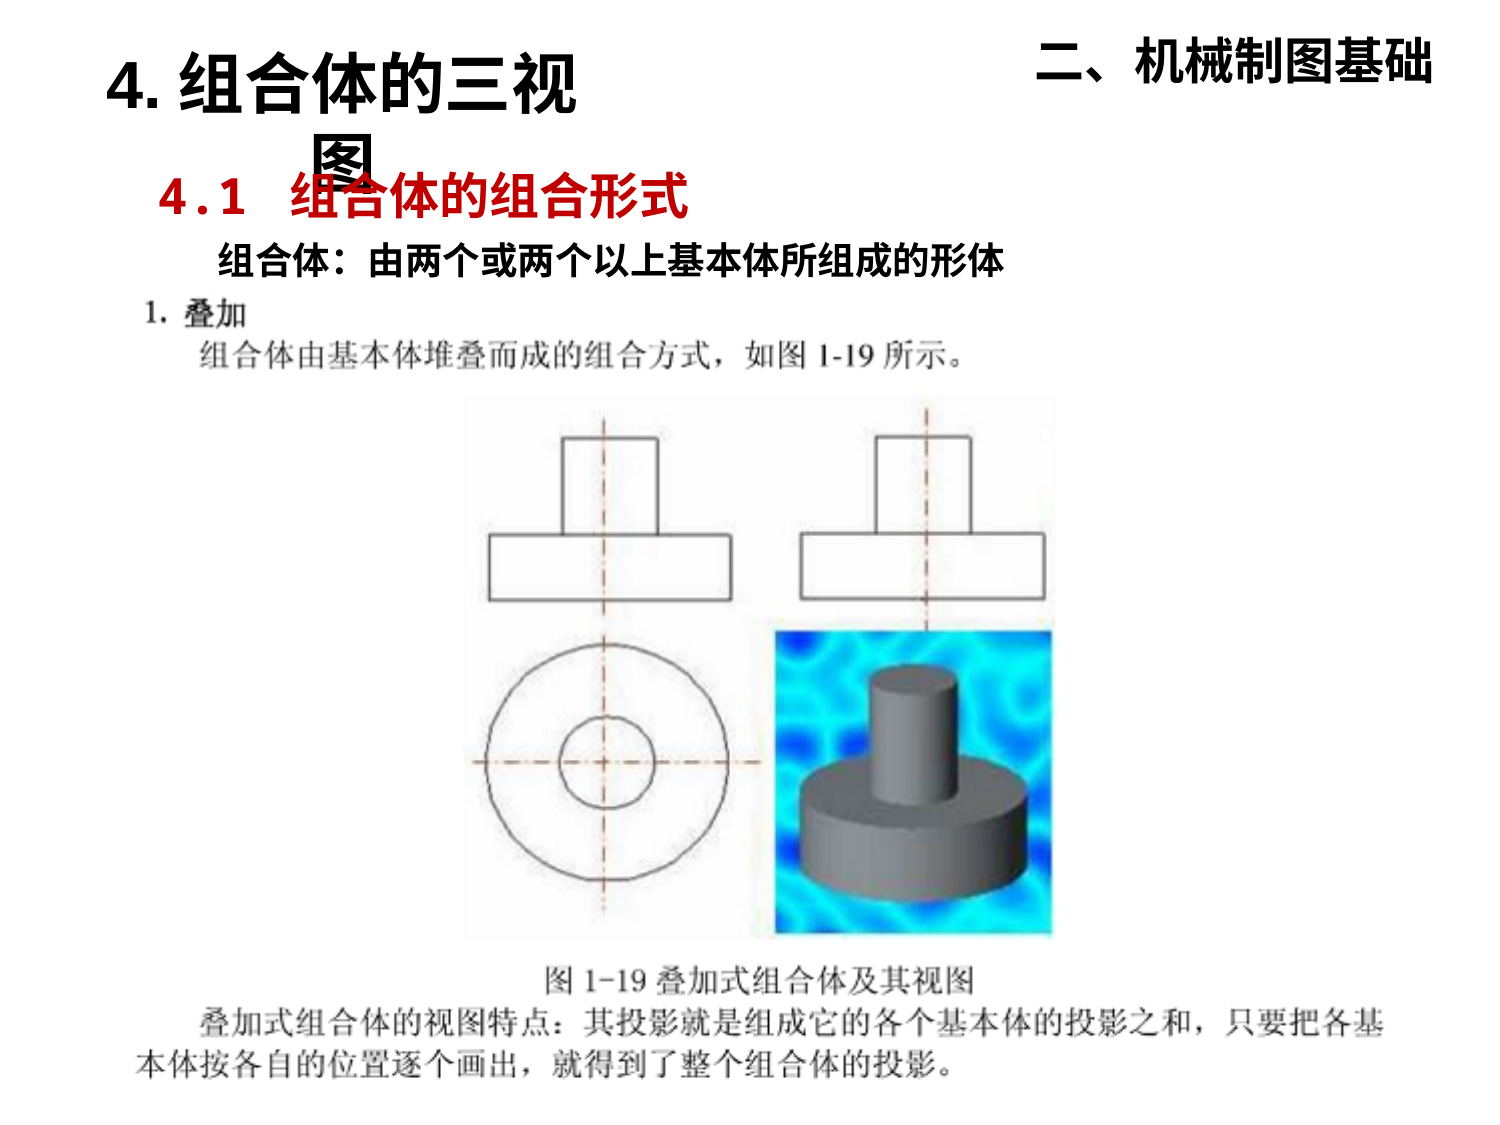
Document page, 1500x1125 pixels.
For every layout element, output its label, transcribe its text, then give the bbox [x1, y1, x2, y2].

text_box 二、机械制图基础 [968, 0, 1500, 120]
text_box 4.1 组合体的组合形式 组合体：由两个或两个以上基本体所组成的形体 [142, 156, 1020, 288]
title 4.组合体的三视图 [64, 58, 621, 185]
picture [112, 288, 1424, 1094]
